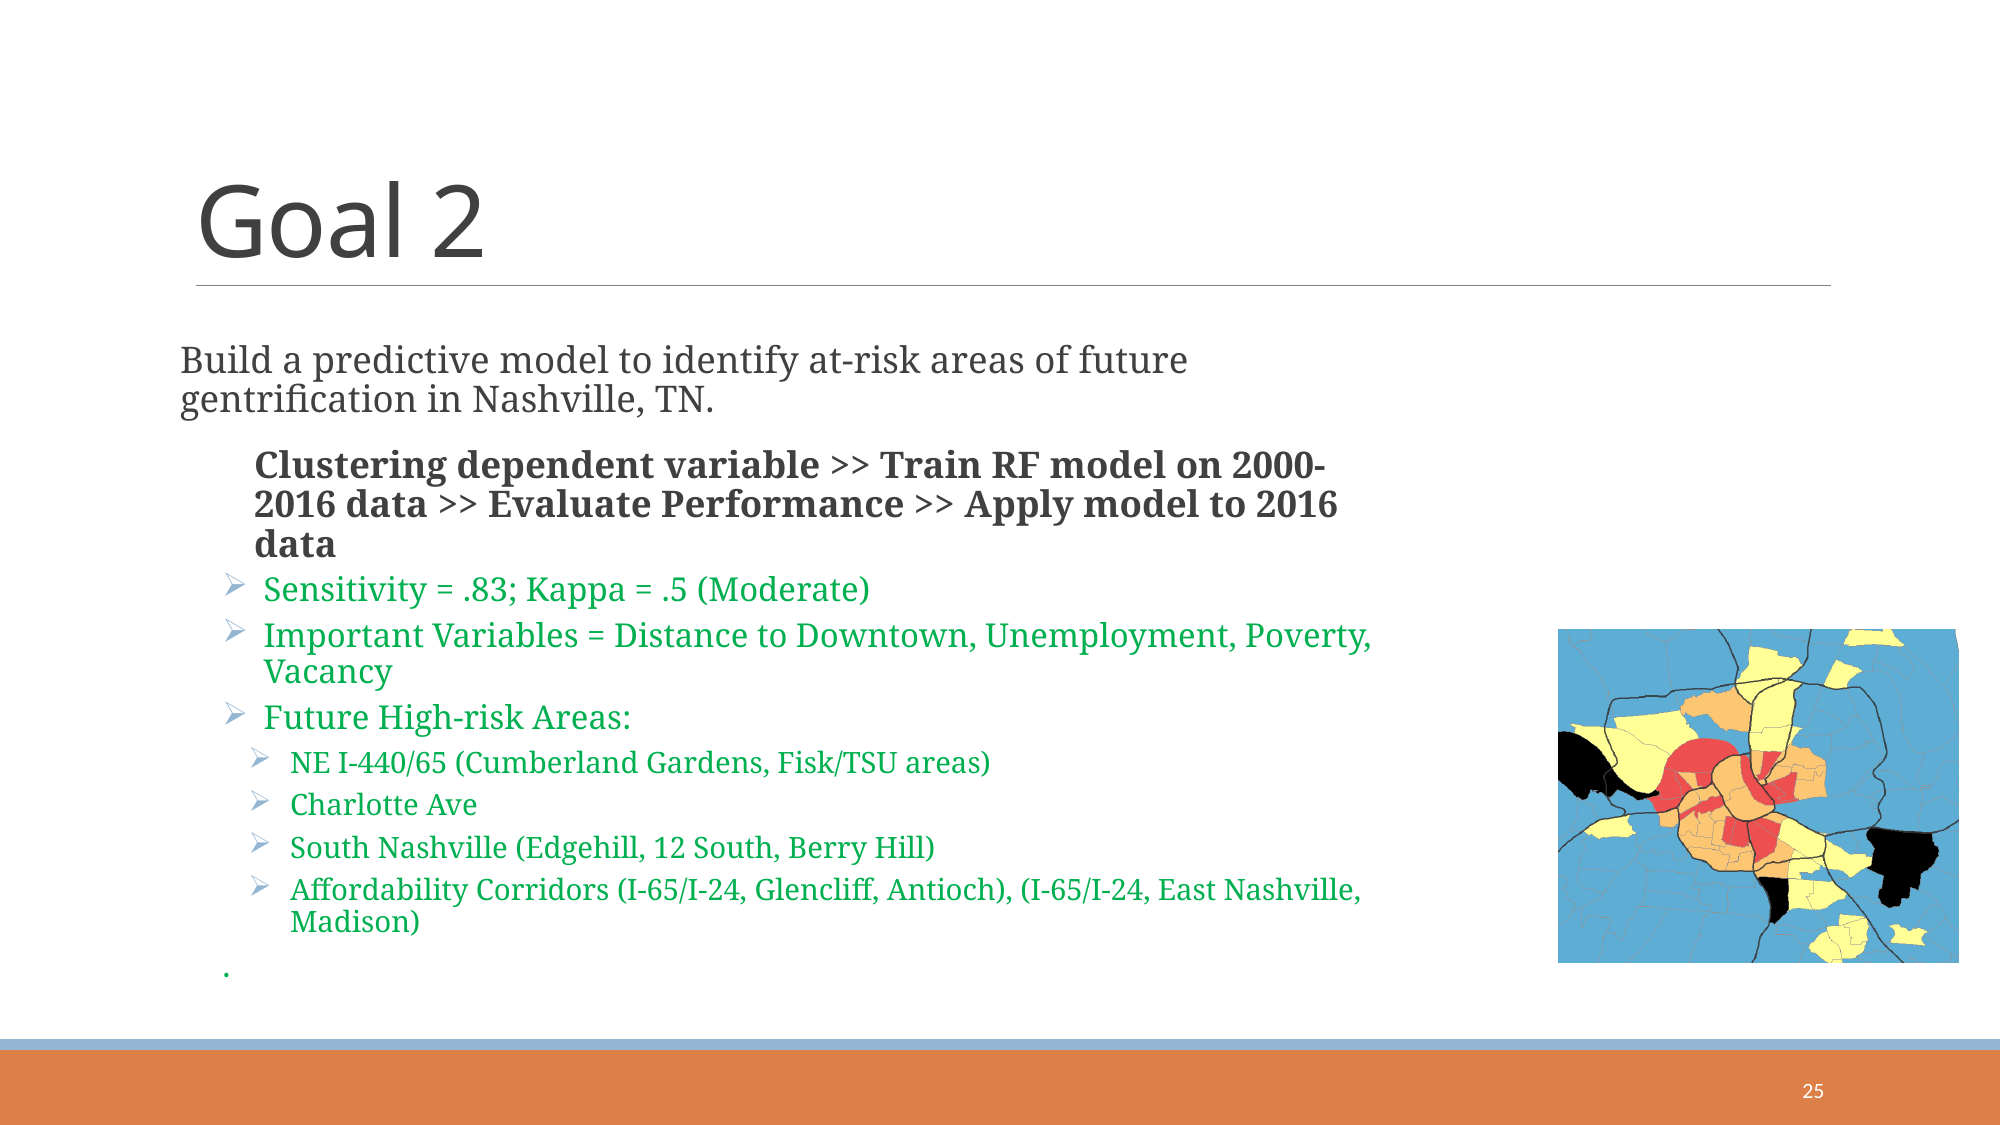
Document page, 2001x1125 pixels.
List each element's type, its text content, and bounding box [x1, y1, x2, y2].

picture [1558, 629, 1959, 964]
title Goal 2 [180, 47, 1830, 285]
text_box Build a predictive model to identify at-risk areas of future gentrification in Nashville, TN. Clustering dependent variable >> Train RF model on 2000-2016 data >> Evaluate Performance >> Apply model to 2016 data Sensitivity = .83; Kappa = .5 (Moderate) Important Variables = Distance to Downtown, Unemployment, Poverty, Vacancy Future High-risk Areas: NE I-440/65 (Cumberland Gardens, Fisk/TSU areas) Charlotte Ave South Nashville (Edgehill, 12 South, Berry Hill) Affordability Corridors (I-65/I-24, Glencliff, Antioch), (I-65/I-24, East Nashville, Madison) . [180, 334, 1397, 995]
slide_number 25 [1624, 1059, 1840, 1120]
